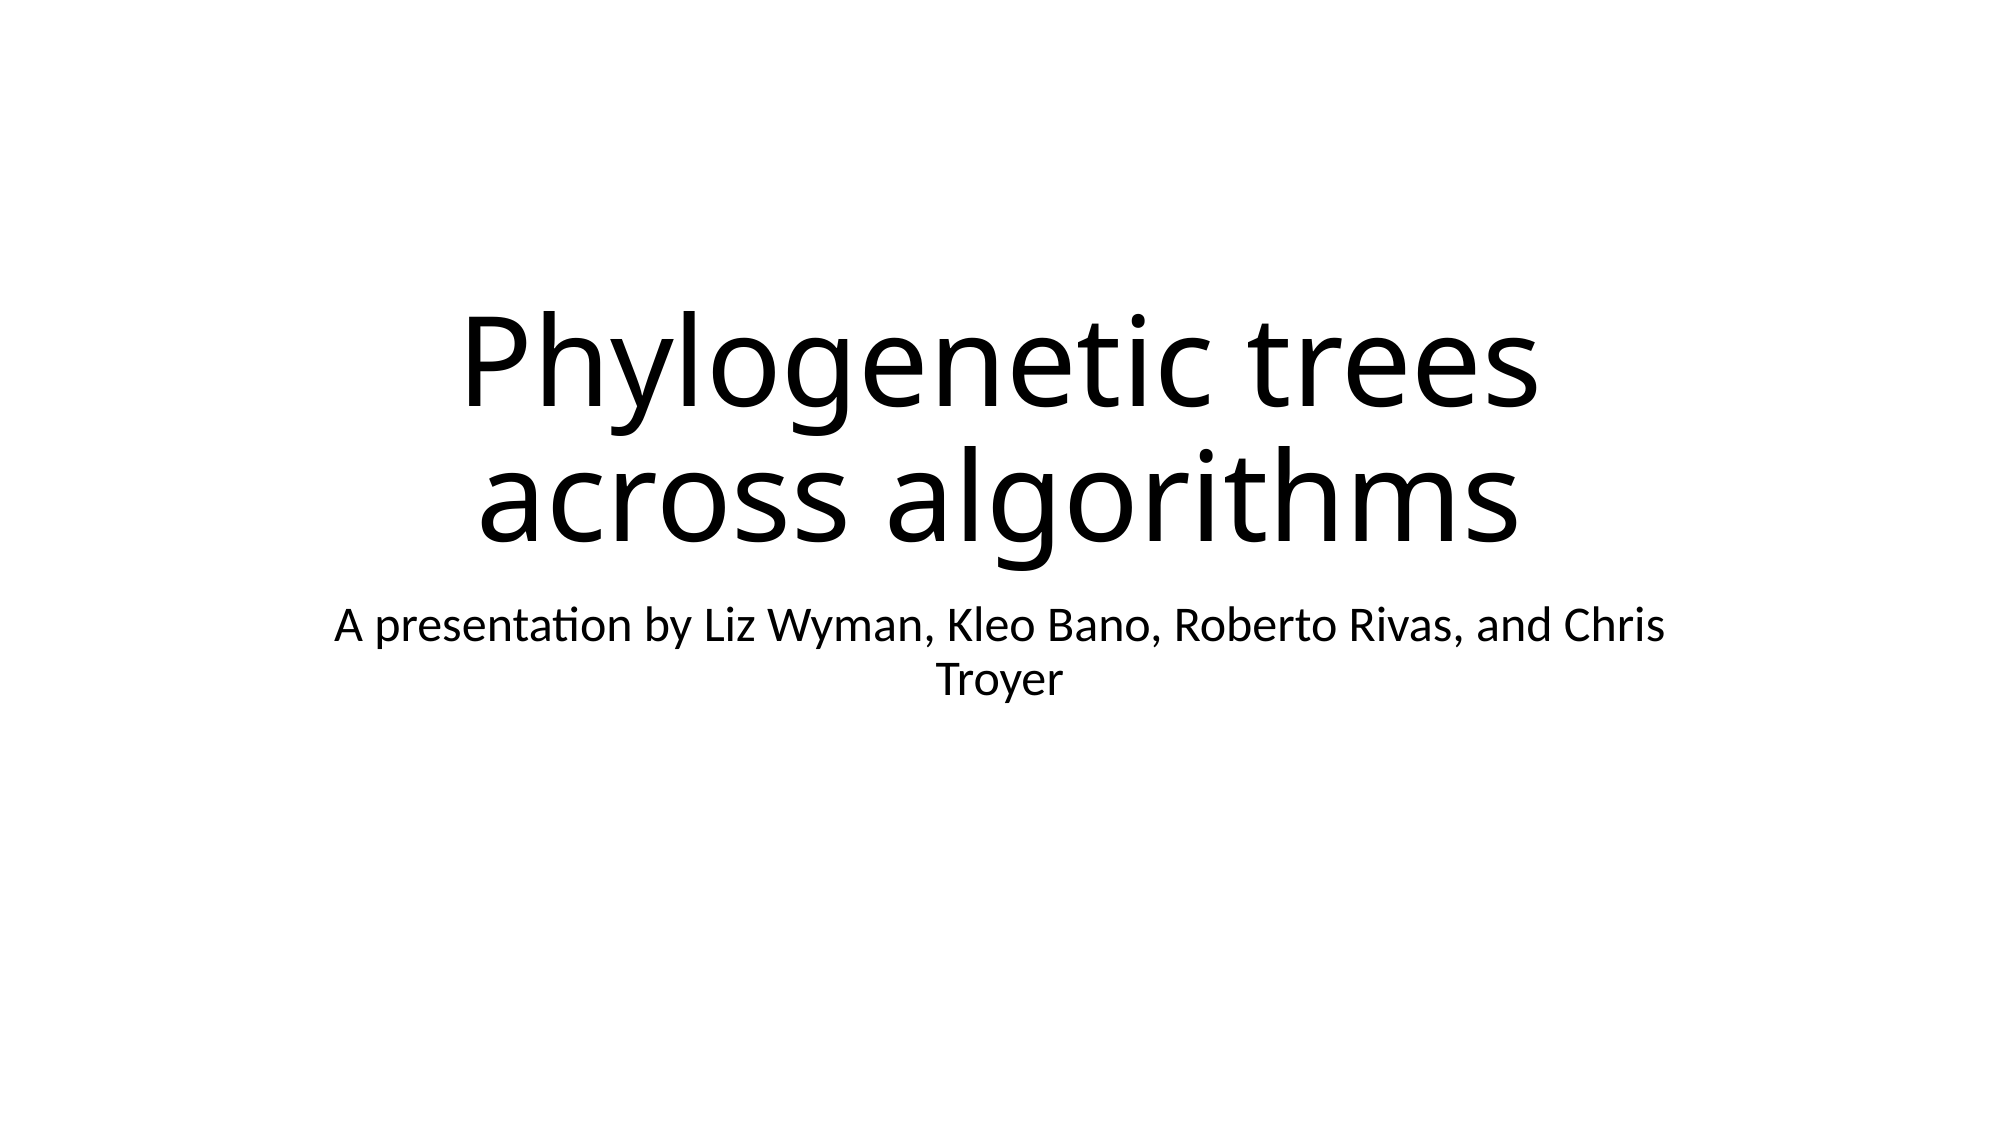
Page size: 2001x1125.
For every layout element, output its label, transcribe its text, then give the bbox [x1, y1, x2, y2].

title Phylogenetic trees across algorithms [249, 184, 1750, 576]
subtitle A presentation by Liz Wyman, Kleo Bano, Roberto Rivas, and Chris Troyer [249, 590, 1750, 863]
